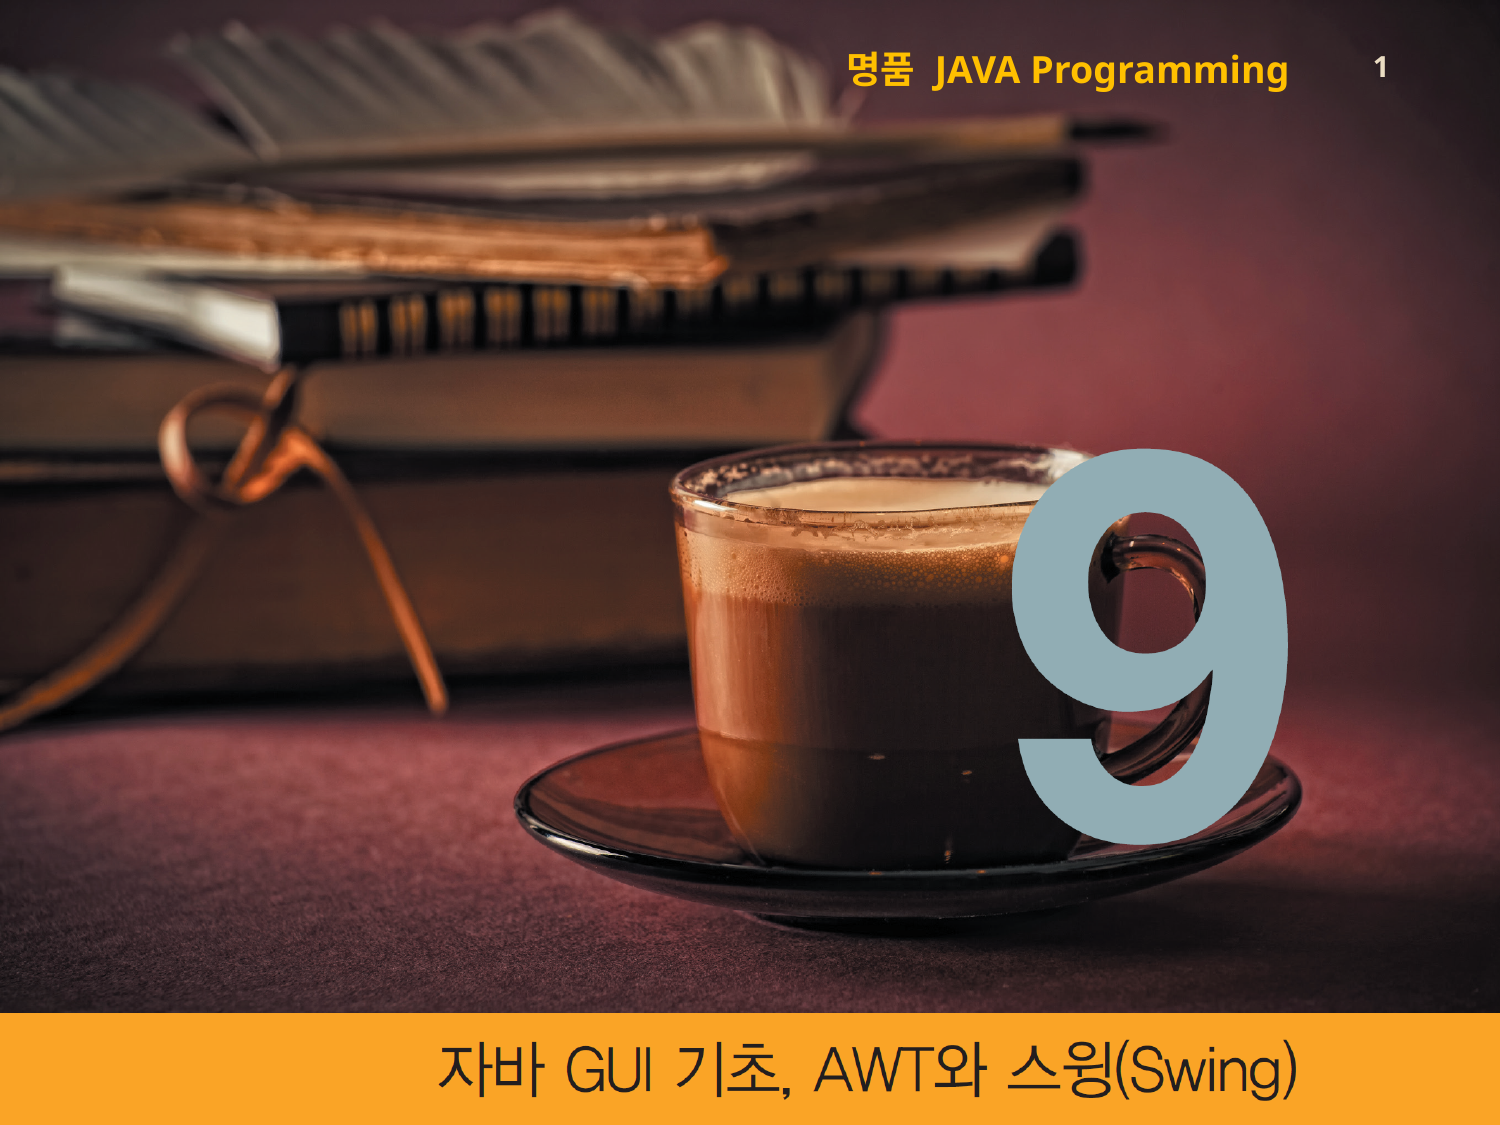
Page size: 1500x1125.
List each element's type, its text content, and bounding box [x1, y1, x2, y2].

picture [0, 0, 1500, 1125]
footer 명품 JAVA Programming [342, 38, 1305, 99]
slide_number 1 [1312, 37, 1450, 100]
